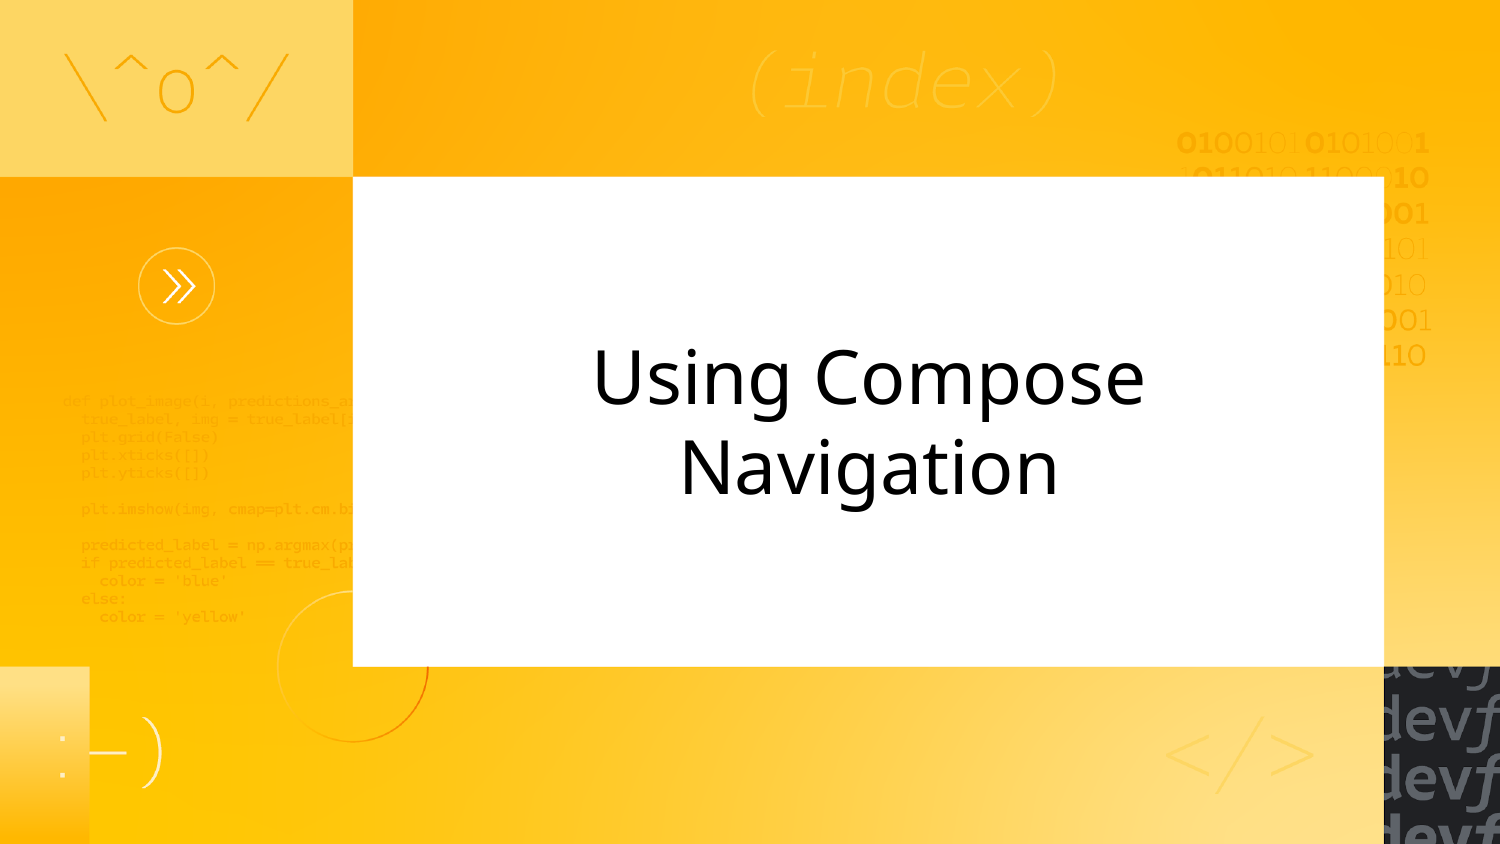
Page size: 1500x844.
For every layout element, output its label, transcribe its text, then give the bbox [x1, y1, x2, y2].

title Using Compose Navigation [412, 227, 1326, 612]
picture [0, 0, 1500, 844]
